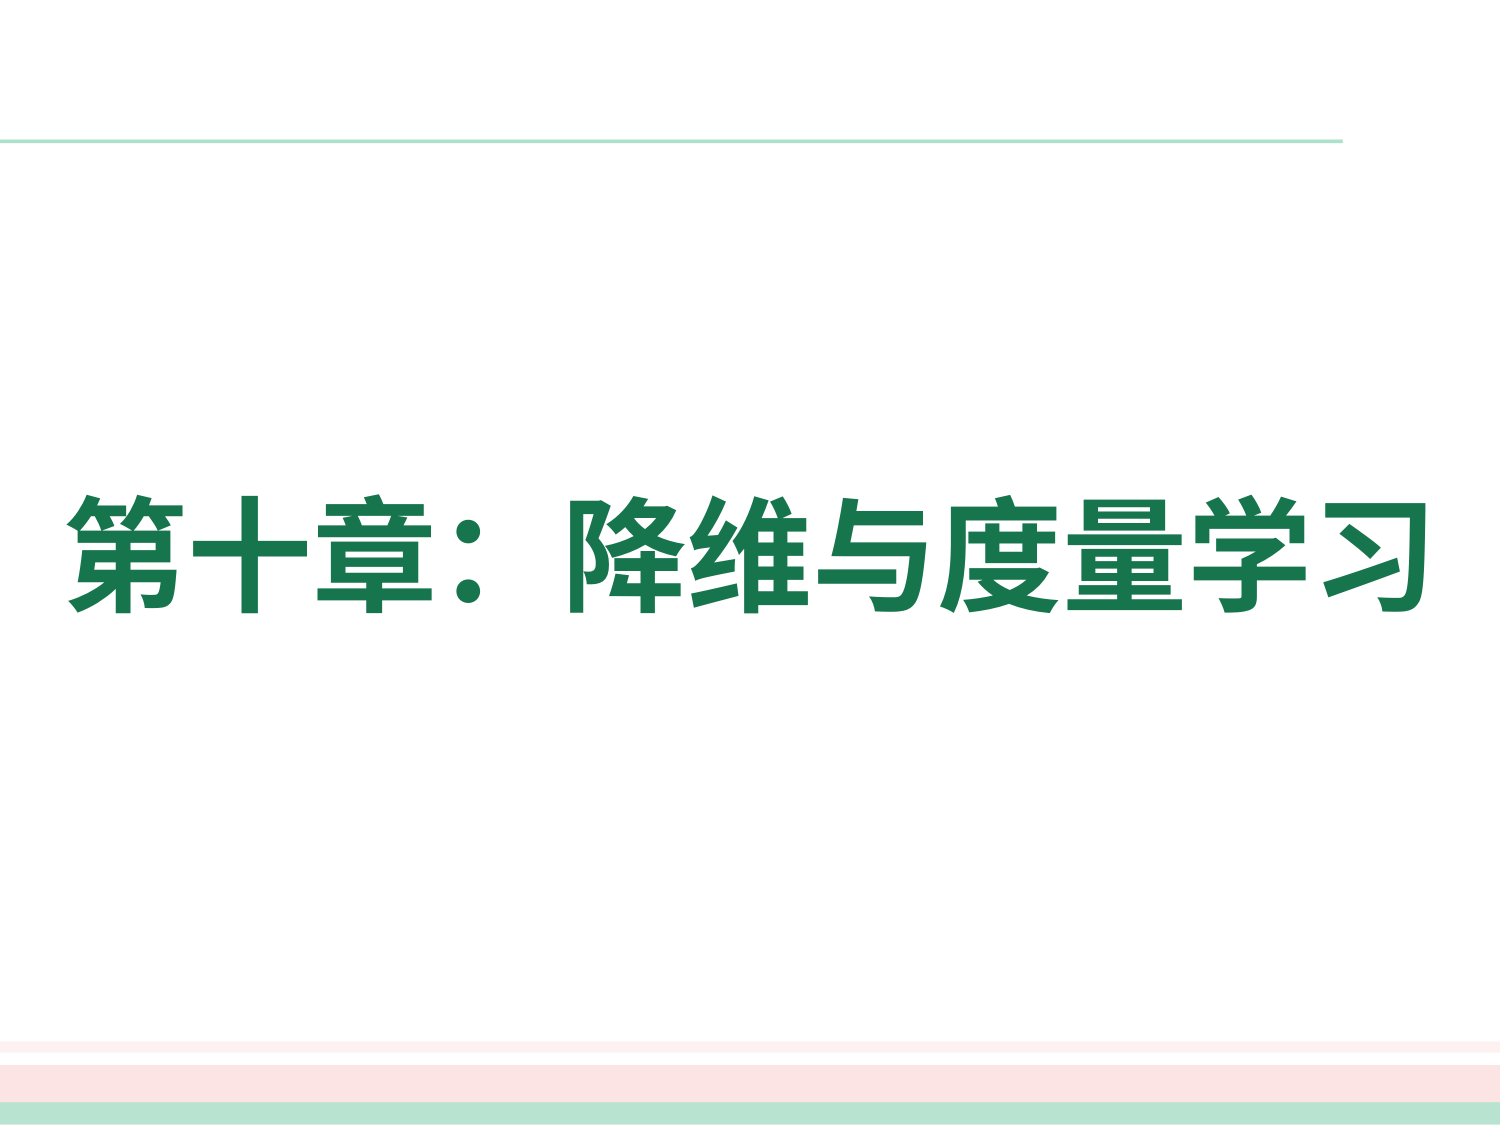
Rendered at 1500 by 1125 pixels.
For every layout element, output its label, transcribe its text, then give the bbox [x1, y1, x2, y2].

title 第十章：降维与度量学习 [41, 453, 1459, 672]
picture [0, 0, 1500, 1125]
